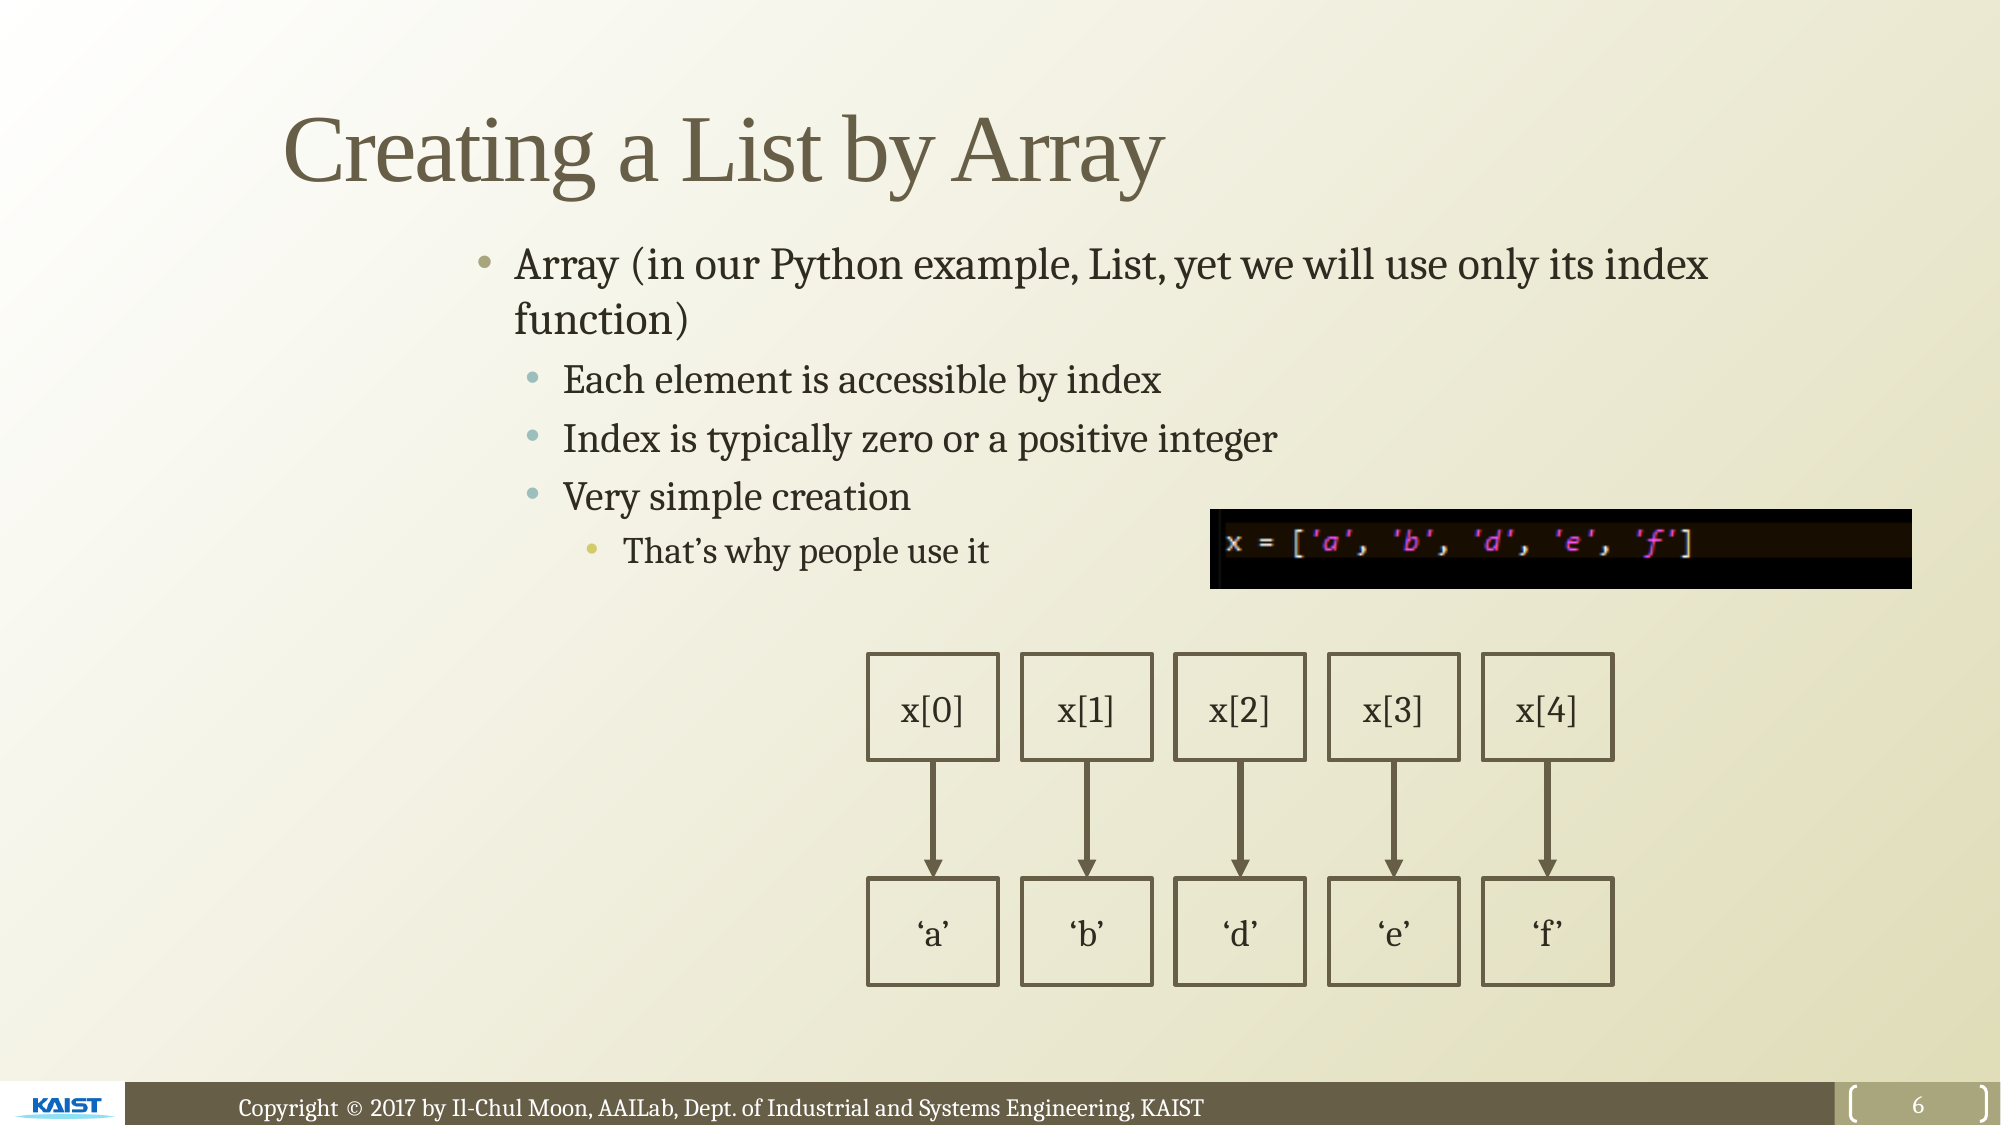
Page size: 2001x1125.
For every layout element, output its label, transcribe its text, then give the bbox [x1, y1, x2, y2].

text_box ‘f’ [1481, 876, 1615, 987]
text_box x[2] [1173, 652, 1307, 762]
text_box x[1] [1020, 652, 1154, 762]
text_box ‘d’ [1173, 876, 1307, 987]
picture [0, 1081, 125, 1125]
text_box ‘a’ [866, 876, 1000, 987]
text_box x[4] [1481, 652, 1615, 762]
text_box x[3] [1327, 652, 1461, 762]
text_box ‘b’ [1020, 876, 1154, 987]
slide_number 6 [1848, 1084, 1988, 1123]
text_box ‘e’ [1327, 876, 1461, 987]
text_box x[0] [866, 652, 1000, 762]
title Creating a List by Array [267, 63, 1967, 223]
list Array (in our Python example, List, yet we will use only its index function) Each element is accessible by index Index is typically zero or a positive integer Very simple creation That’s why people use it [442, 226, 1827, 621]
picture [1209, 509, 1912, 589]
